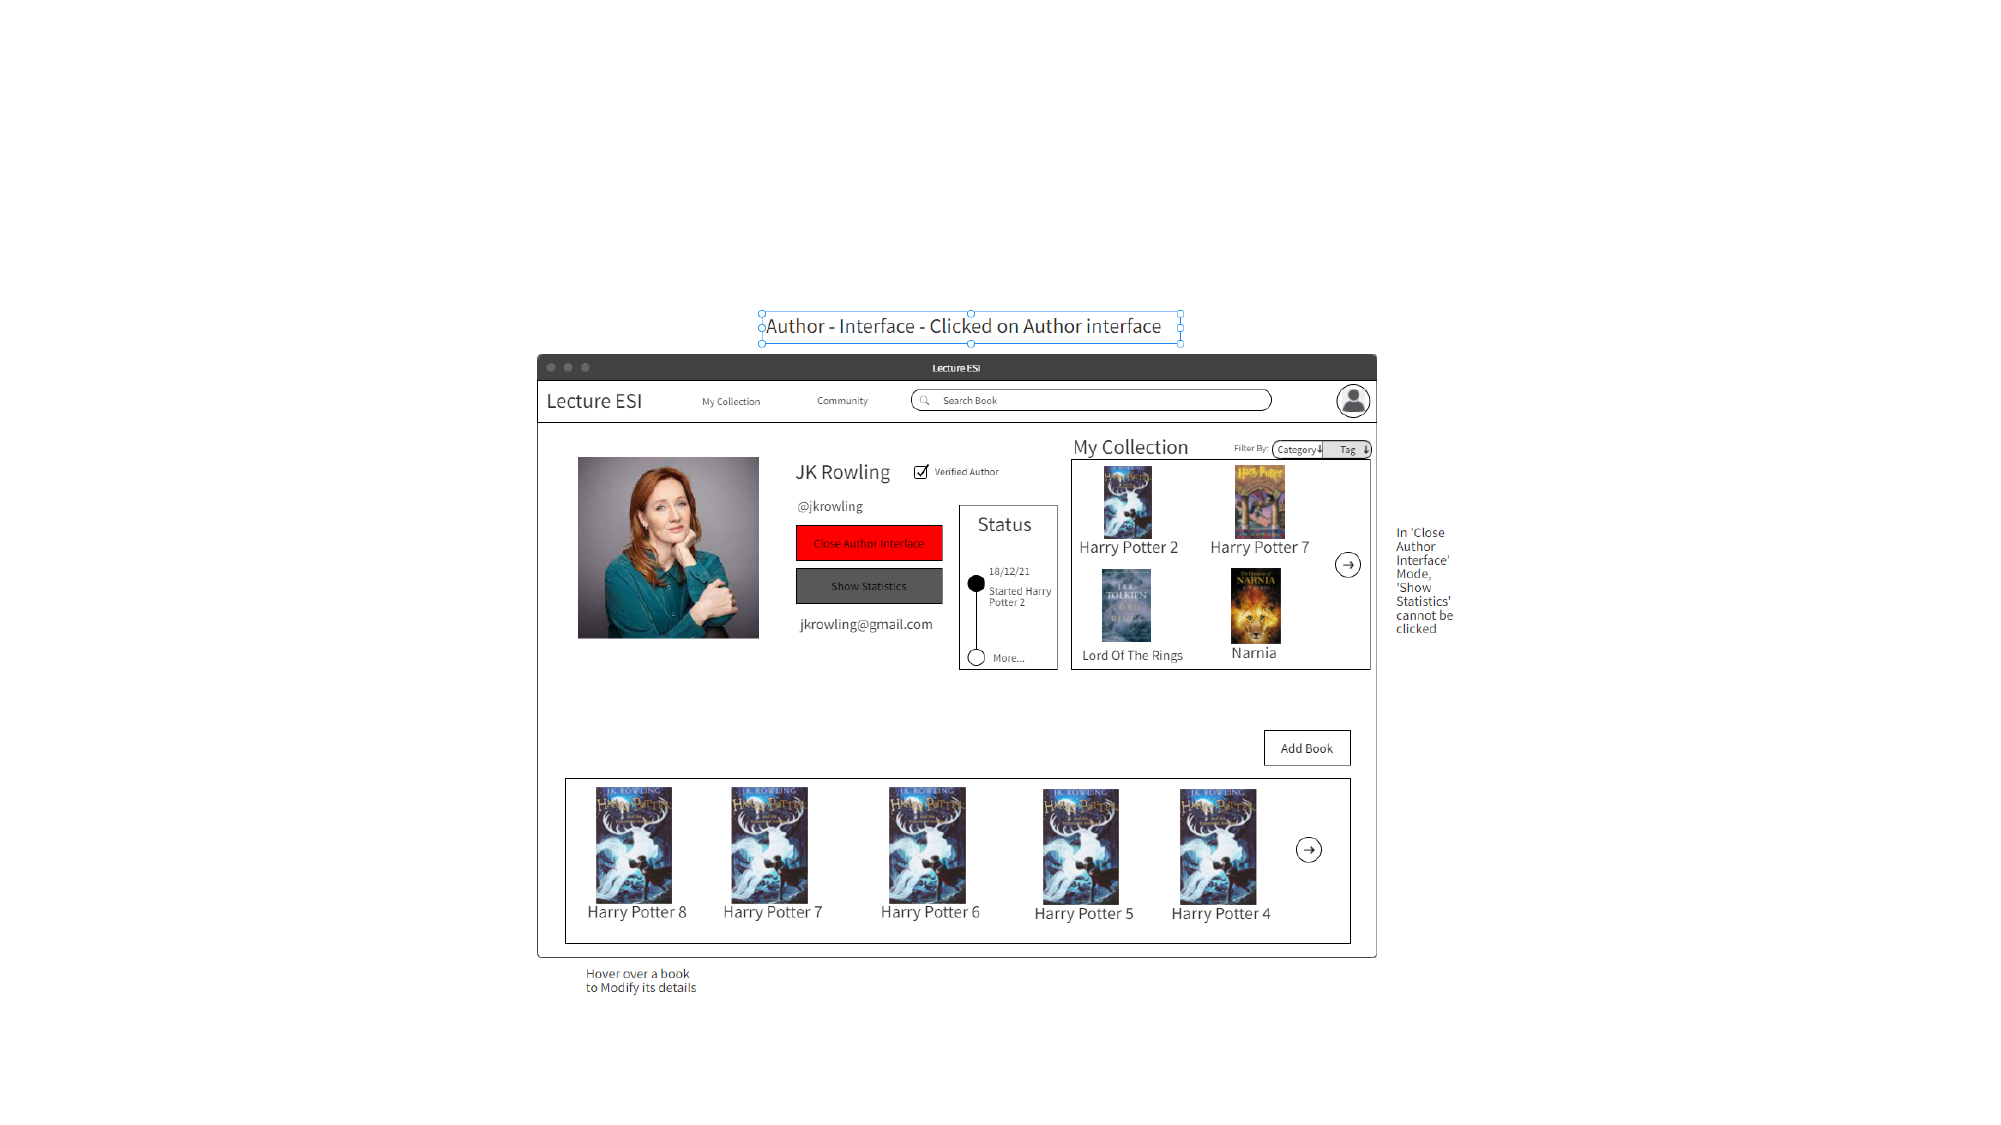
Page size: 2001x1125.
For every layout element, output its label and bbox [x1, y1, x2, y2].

list [521, 299, 1479, 1014]
